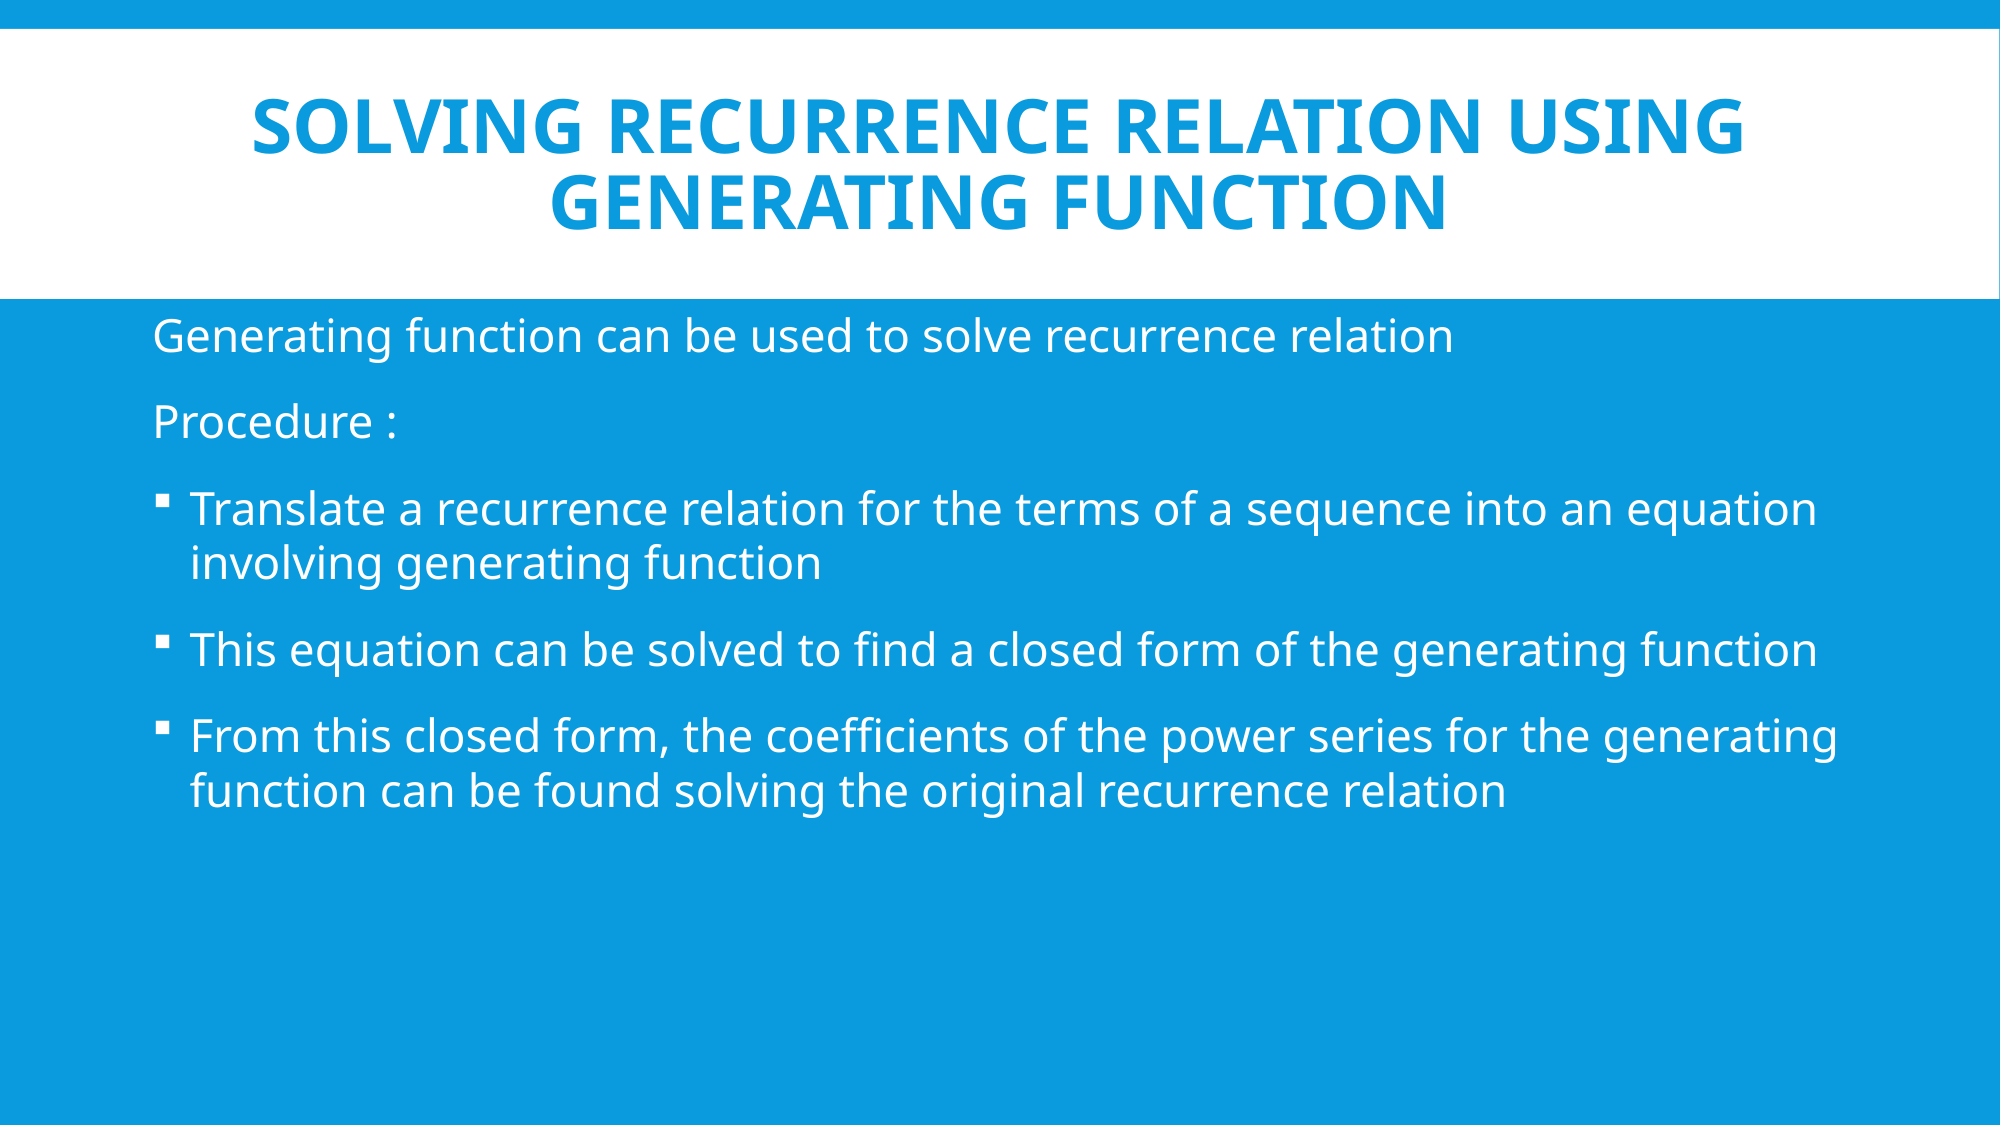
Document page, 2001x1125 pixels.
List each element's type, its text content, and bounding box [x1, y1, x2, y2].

title Solving Recurrence Relation Using Generating function [137, 59, 1863, 278]
text_box Generating function can be used to solve recurrence relation Procedure : Translate a recurrence relation for the terms of a sequence into an equation involving generating function This equation can be solved to find a closed form of the generating function From this closed form, the coefficients of the power series for the generating function can be found solving the original recurrence relation [137, 299, 1863, 1014]
